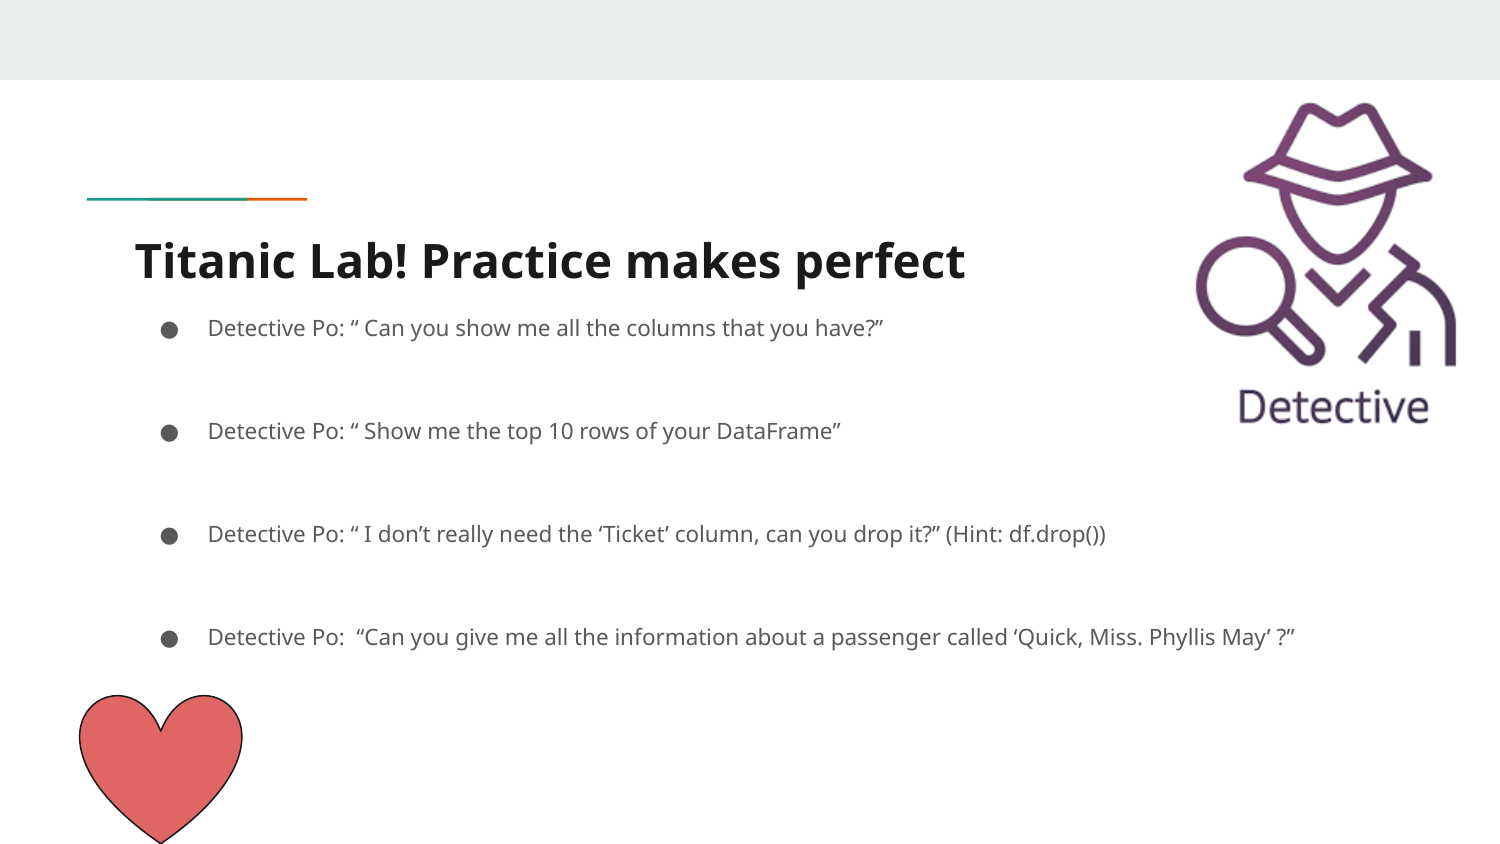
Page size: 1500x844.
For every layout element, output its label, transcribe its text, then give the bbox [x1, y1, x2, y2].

text_box [79, 695, 242, 844]
list Detective Po: “ Can you show me all the columns that you have?” Detective Po: “ Show me the top 10 rows of your DataFrame” Detective Po: “ I don’t really need the ‘Ticket’ column, can you drop it?” (Hint: df.drop()) Detective Po: “Can you give me all the information about a passenger called ‘Quick, Miss. Phyllis May’ ?” [119, 294, 1381, 666]
title Titanic Lab! Practice makes perfect [119, 216, 1160, 294]
picture [1165, 80, 1500, 450]
